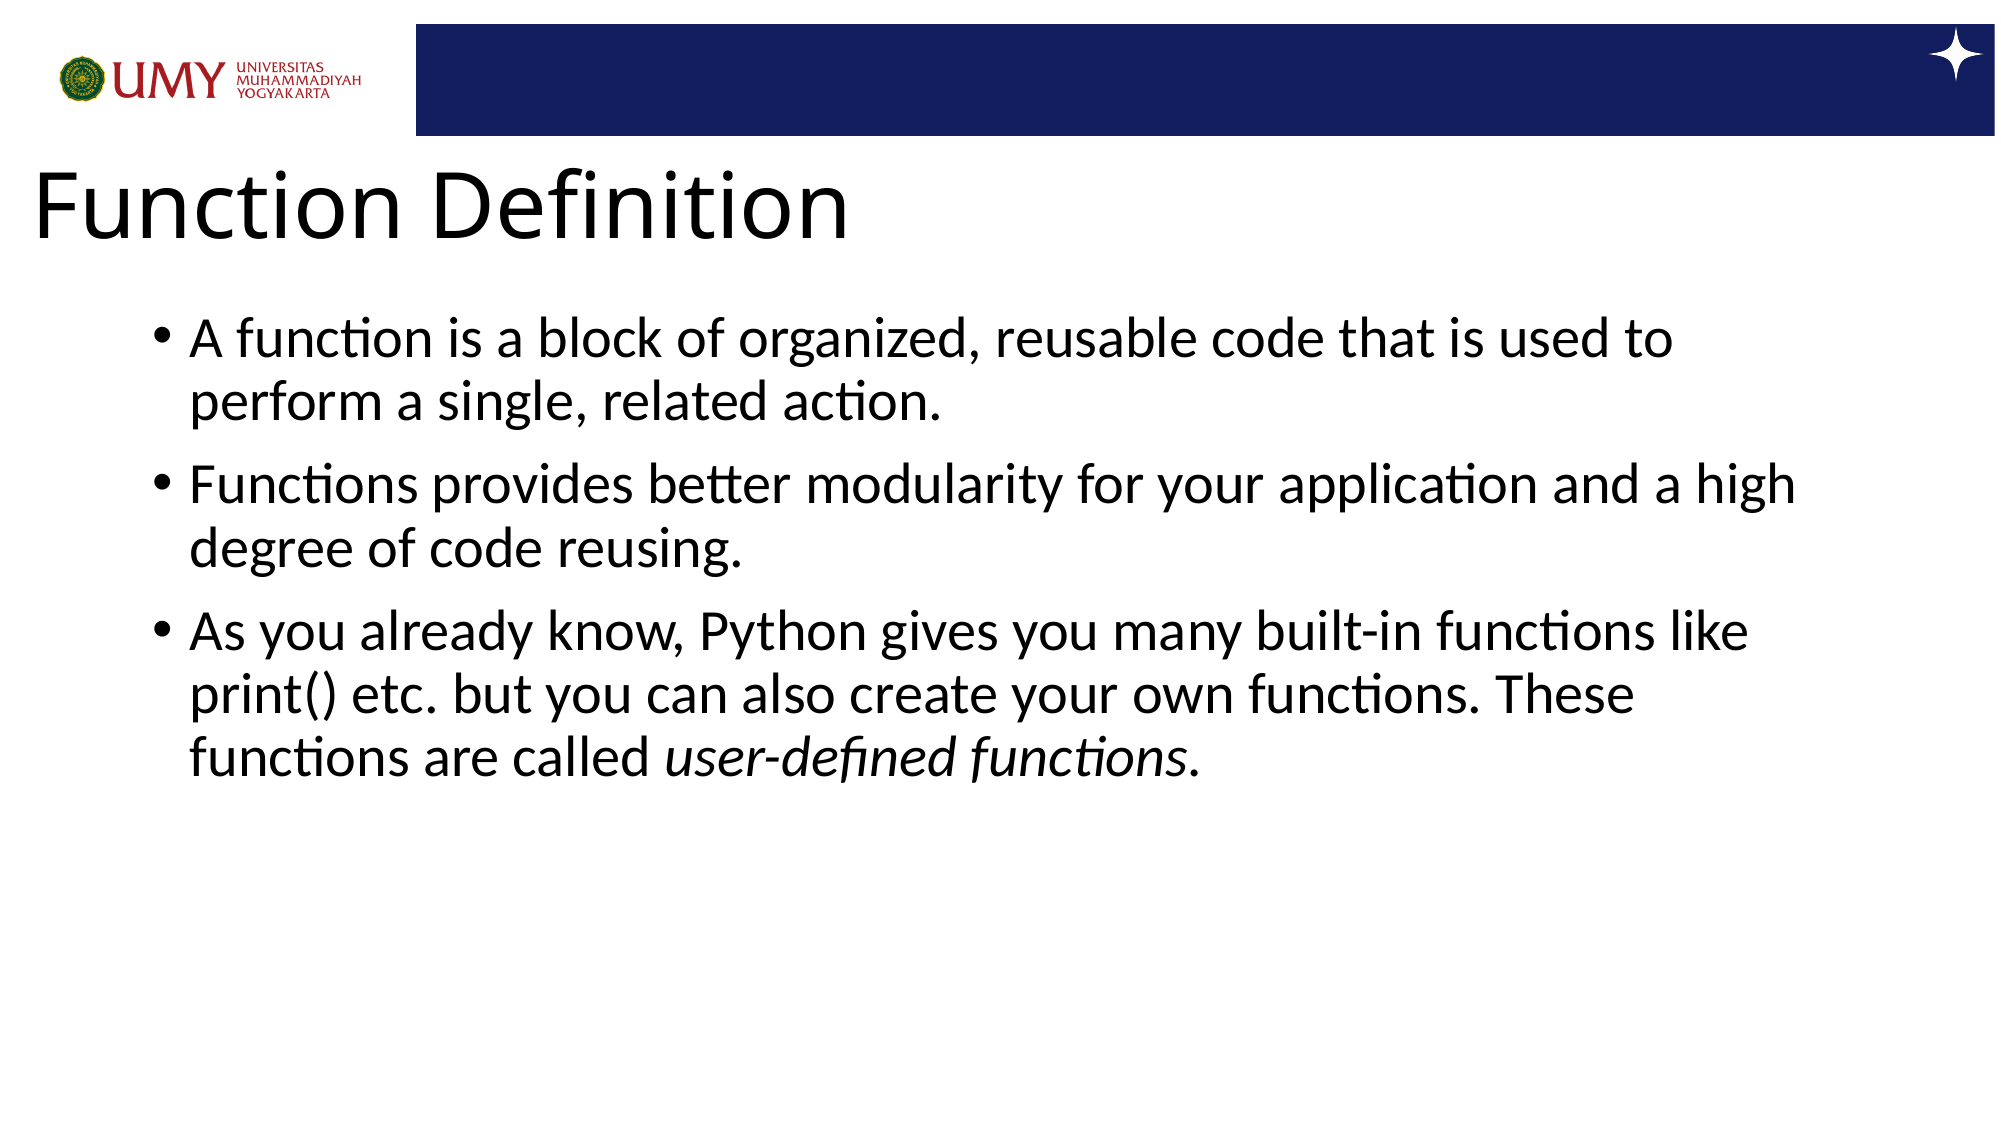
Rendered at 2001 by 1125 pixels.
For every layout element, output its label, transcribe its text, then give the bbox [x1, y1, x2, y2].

list A function is a block of organized, reusable code that is used to perform a single, related action. Functions provides better modularity for your application and a high degree of code reusing. As you already know, Python gives you many built-in functions like print() etc. but you can also create your own functions. These functions are called user-defined functions. [137, 299, 1863, 1014]
picture [1926, 24, 1986, 84]
picture [53, 50, 367, 110]
title Function Definition [16, 147, 1742, 271]
